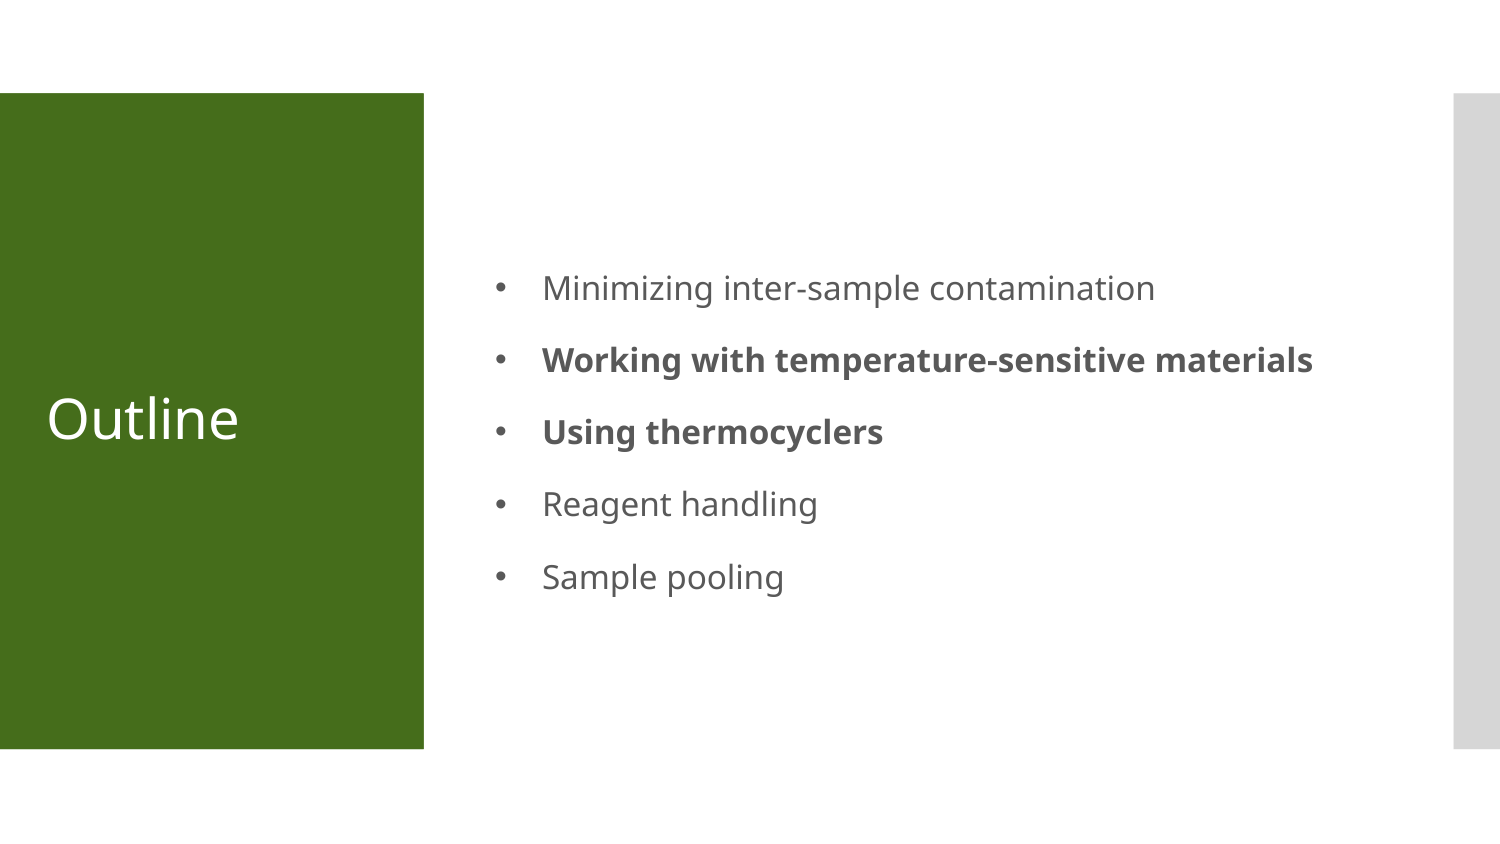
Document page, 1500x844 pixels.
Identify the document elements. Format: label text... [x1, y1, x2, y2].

title Outline [31, 138, 394, 705]
list Minimizing inter-sample contamination Working with temperature-sensitive materials Using thermocyclers Reagent handling Sample pooling [476, 106, 1376, 737]
